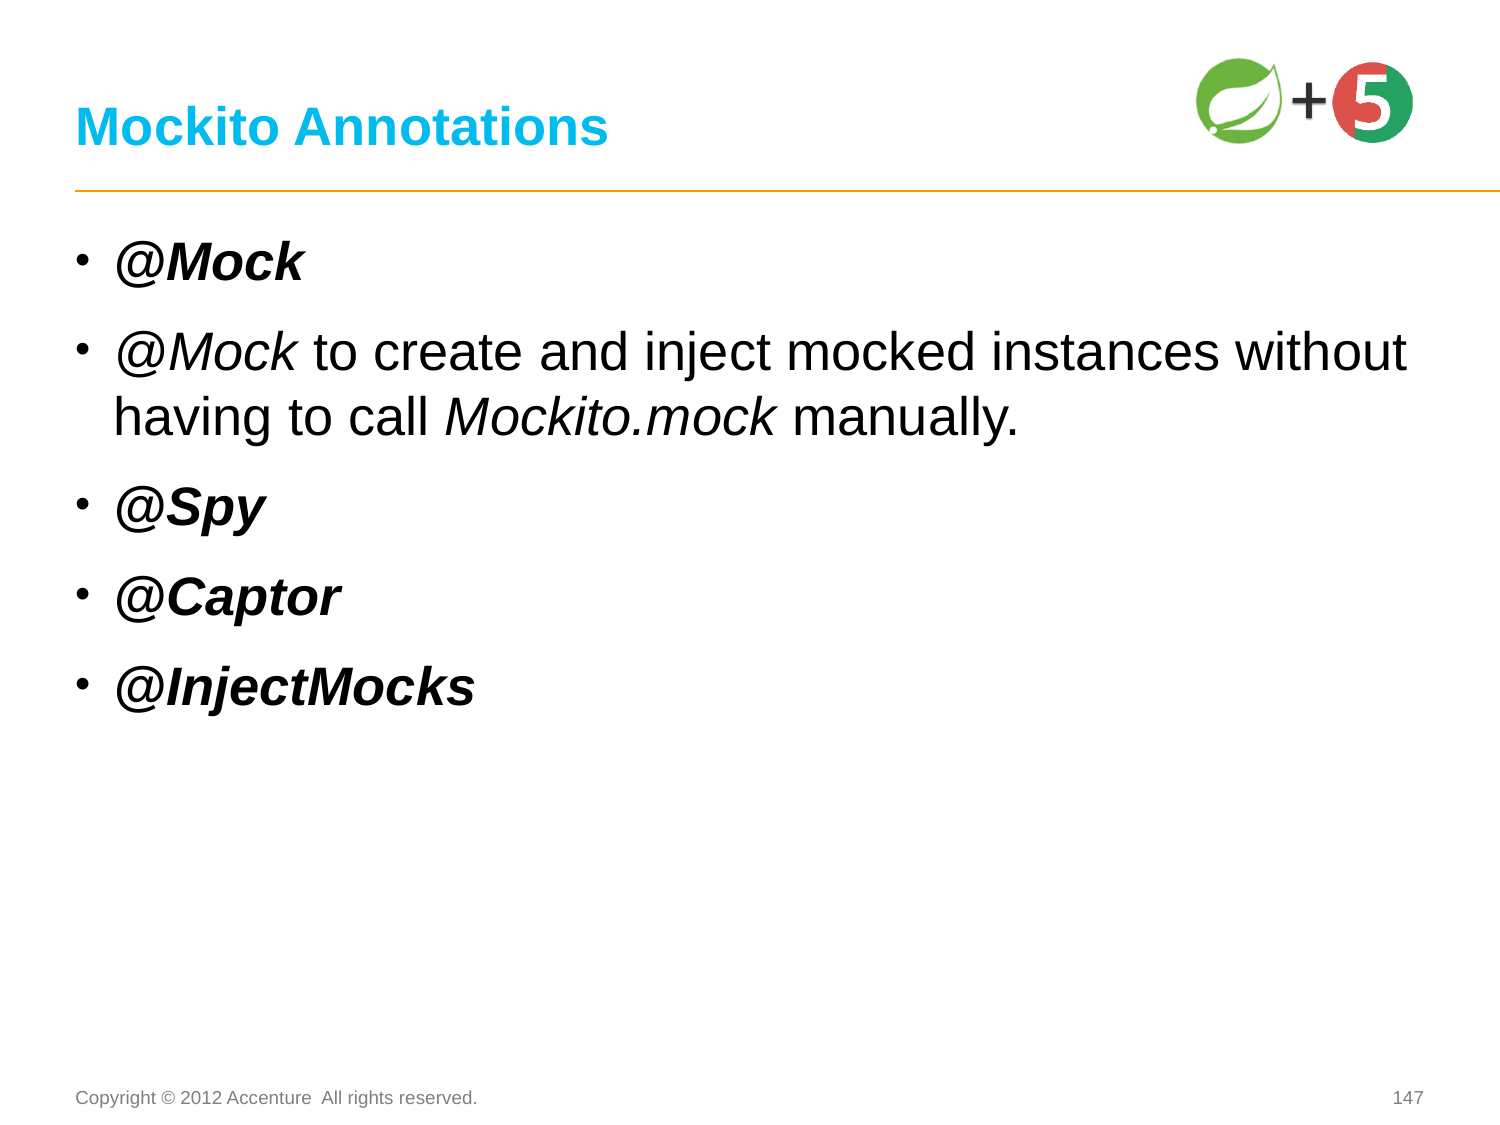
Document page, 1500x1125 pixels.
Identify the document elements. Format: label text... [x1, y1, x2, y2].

title Mockito Annotations [75, 27, 1422, 157]
list @Mock @Mock to create and inject mocked instances without having to call Mockito.mock manually. @Spy @Captor @InjectMocks [75, 226, 1425, 1018]
